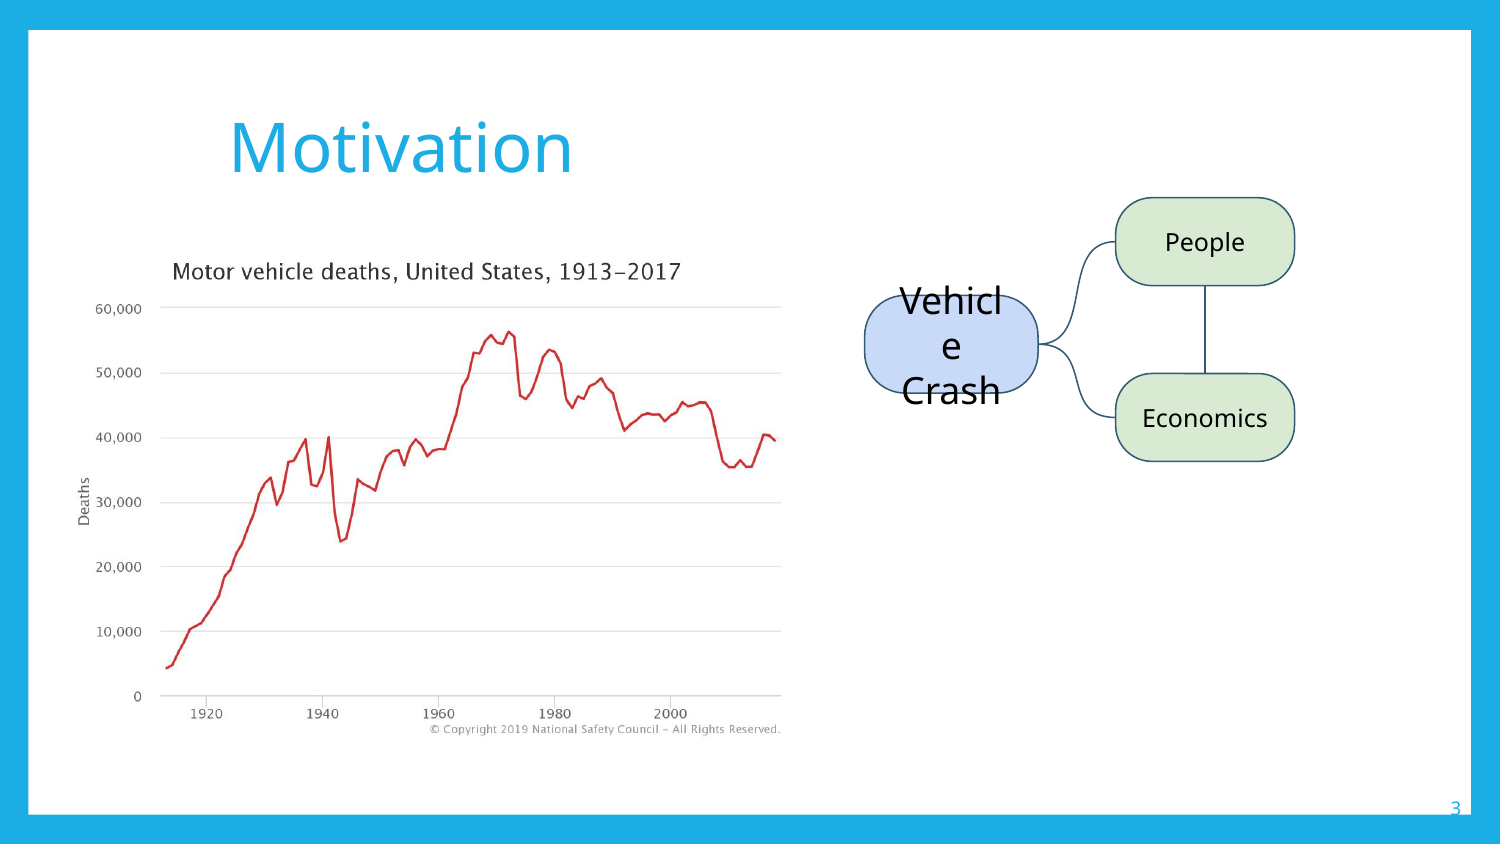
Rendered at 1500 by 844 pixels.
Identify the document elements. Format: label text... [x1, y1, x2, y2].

picture [59, 250, 793, 739]
slide_number 3 [1386, 777, 1477, 842]
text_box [864, 197, 1295, 462]
title Motivation [213, 98, 1368, 263]
